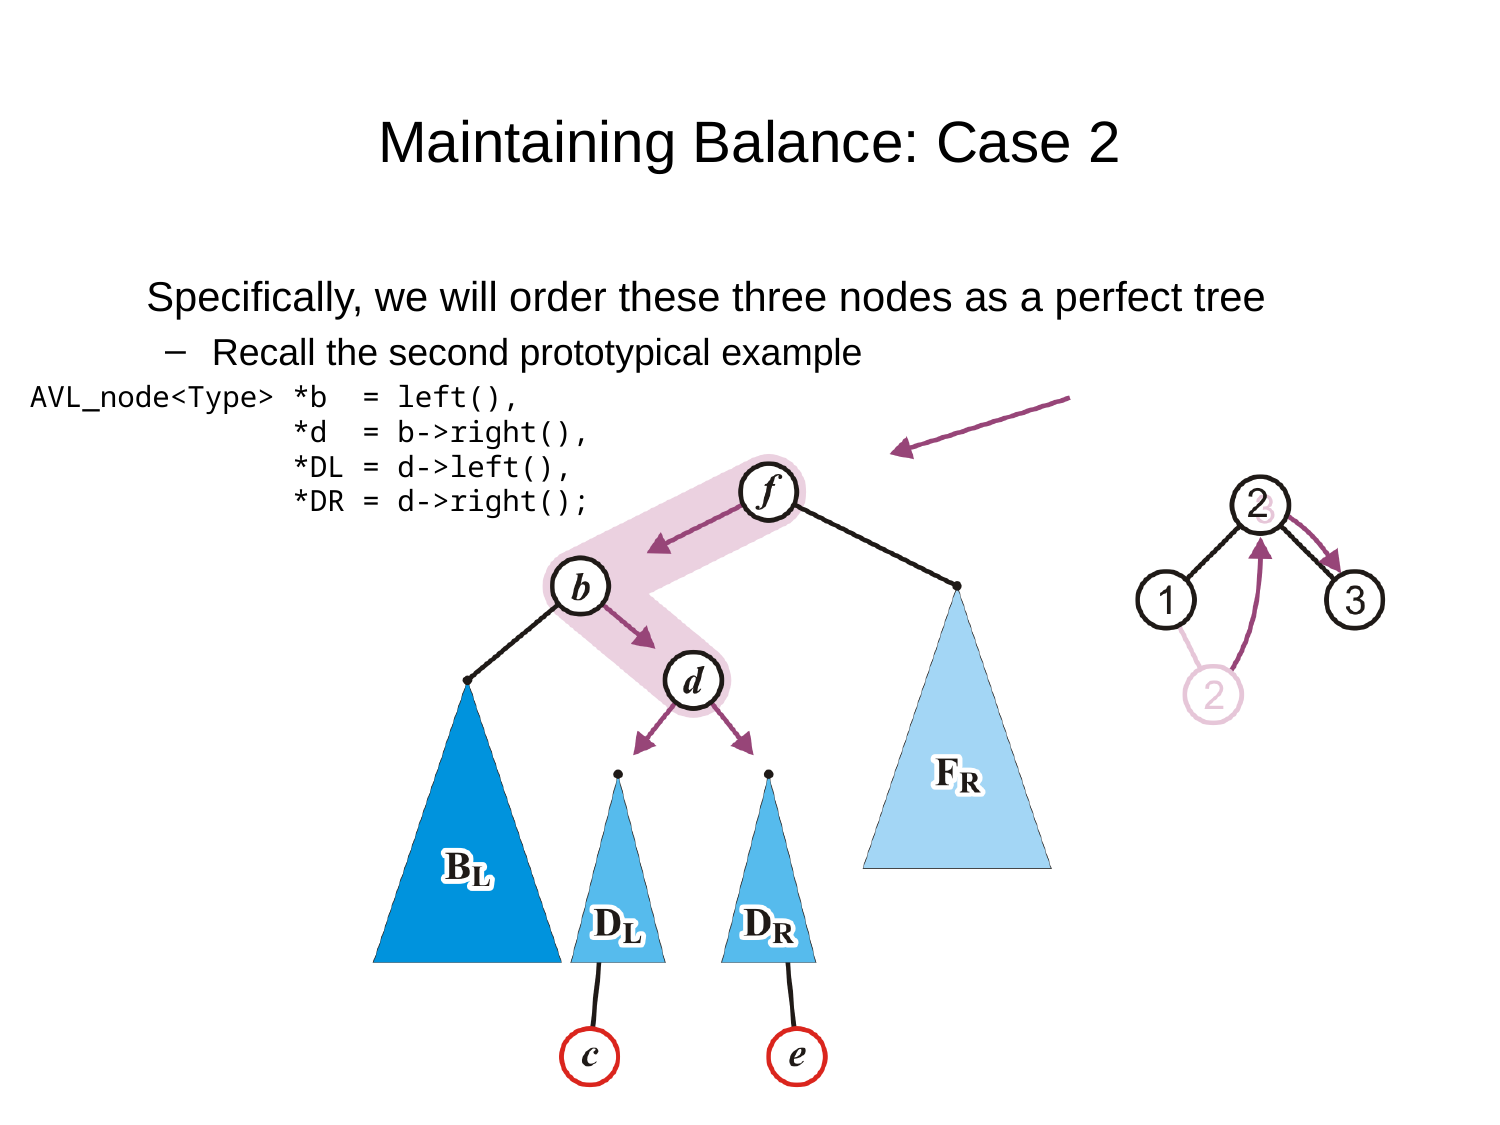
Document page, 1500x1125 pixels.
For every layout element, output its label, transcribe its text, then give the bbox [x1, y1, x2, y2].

text_box AVL_node<Type> *b = left(), *d = b->right(), *DL = d->left(), *DR = d->right(); [15, 370, 605, 526]
picture [241, 387, 1392, 1095]
title Maintaining Balance: Case 2 [74, 44, 1426, 233]
list Specifically, we will order these three nodes as a perfect tree Recall the second prototypical example [74, 262, 1426, 1006]
